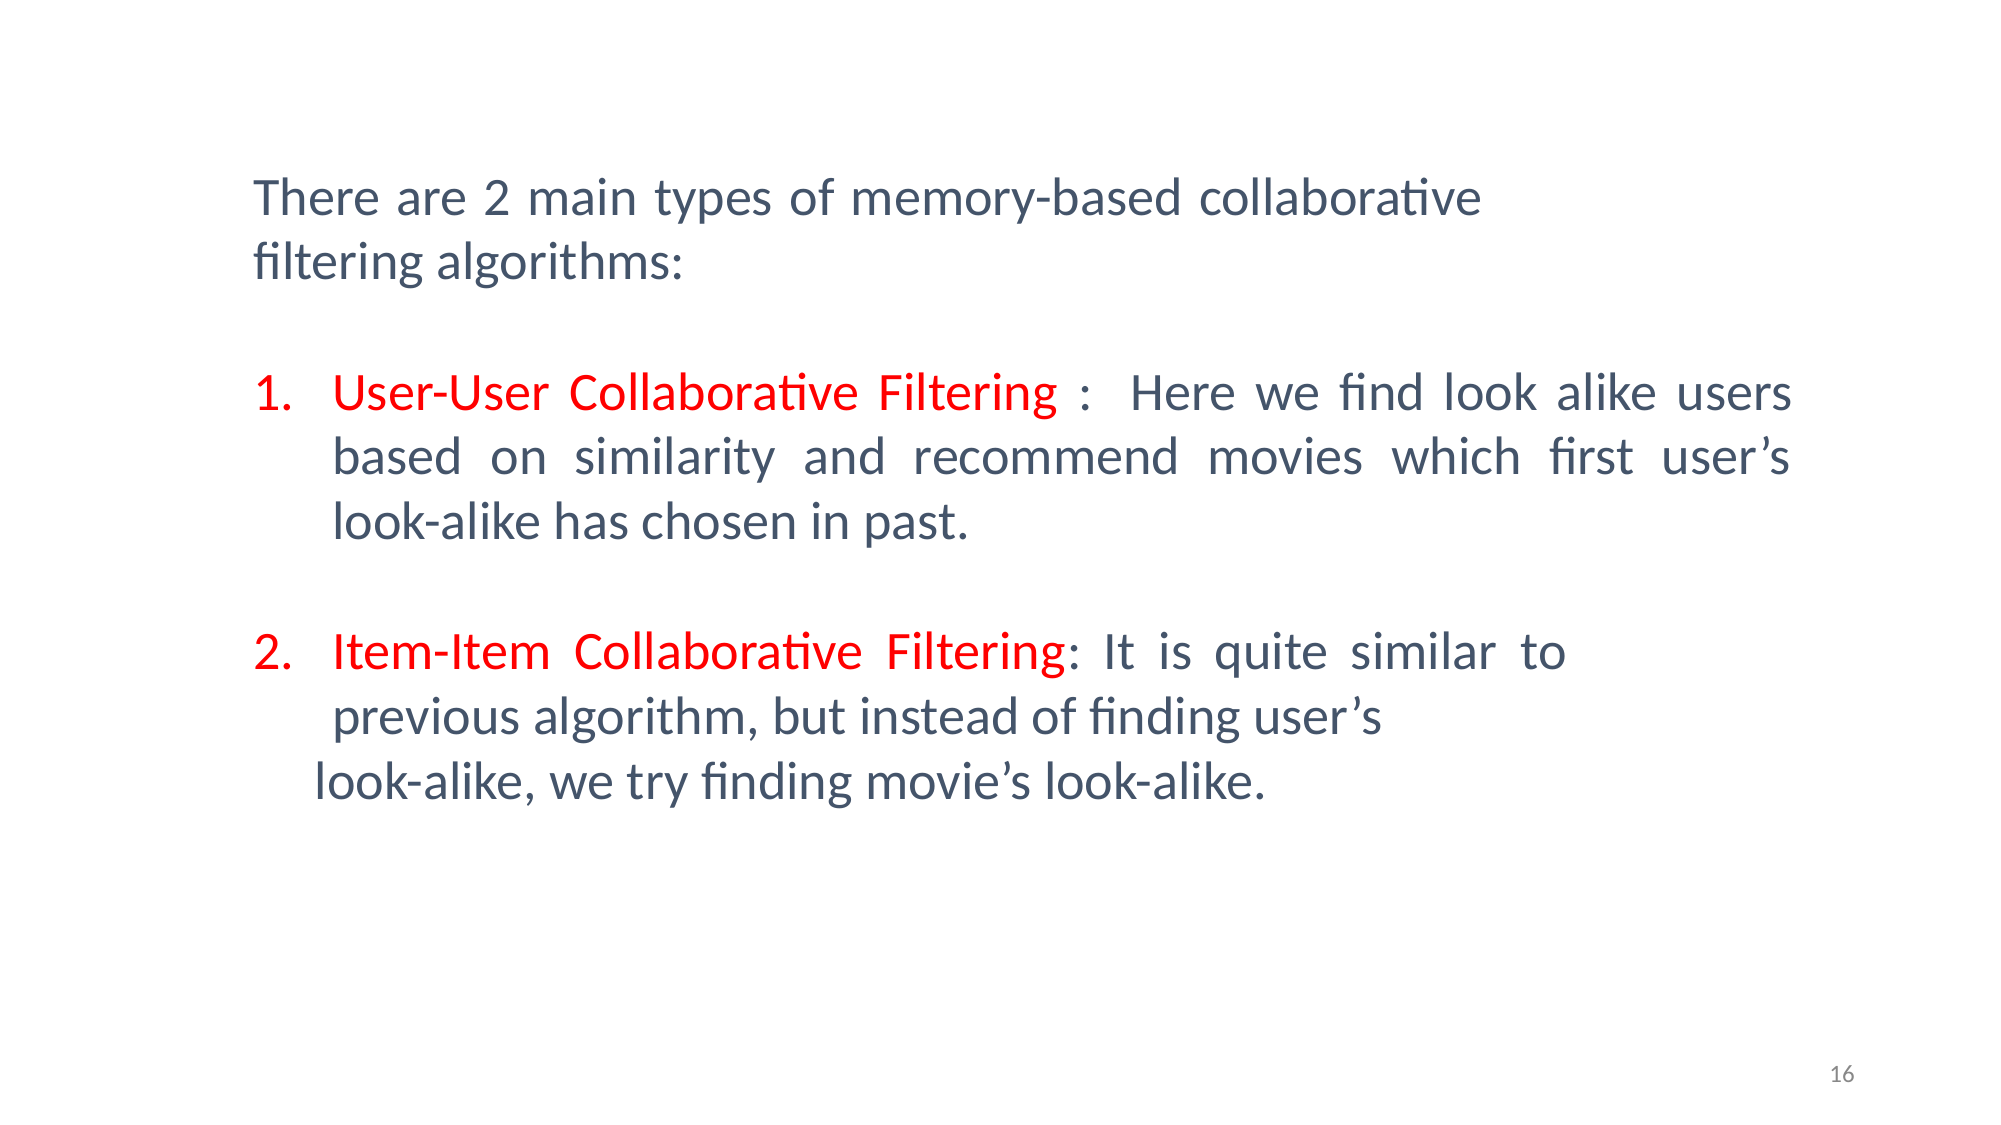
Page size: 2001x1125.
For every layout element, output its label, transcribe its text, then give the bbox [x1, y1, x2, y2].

slide_number 16 [1818, 1050, 1863, 1096]
text_box There are 2 main types of memory-based collaborative filtering algorithms: User-User Collaborative Filtering : Here we find look alike users based on similarity and recommend movies which first user’s look-alike has chosen in past. Item-Item Collaborative Filtering: It is quite similar to previous algorithm, but instead of finding user’s look-alike, we try finding movie’s look-alike. [245, 153, 1802, 818]
